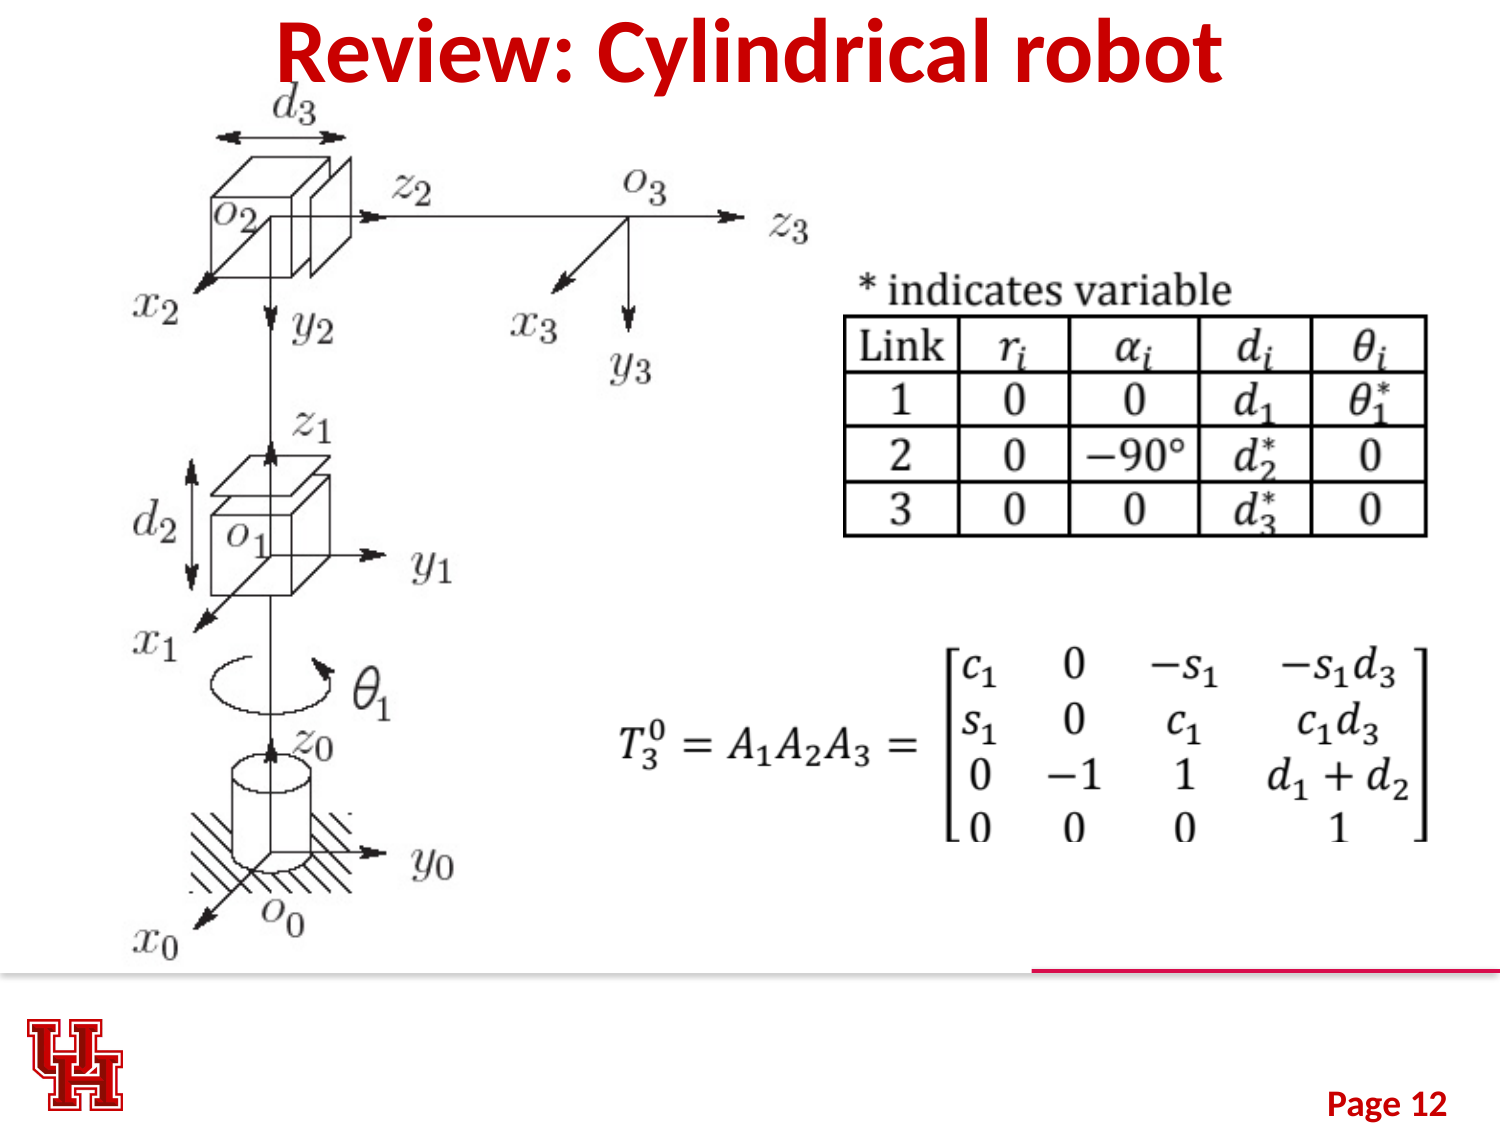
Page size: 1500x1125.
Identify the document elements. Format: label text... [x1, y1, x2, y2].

picture [0, 78, 1032, 973]
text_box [548, 587, 1500, 843]
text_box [842, 260, 1500, 587]
title Review: Cylindrical robot [0, 0, 1500, 121]
picture [27, 1019, 123, 1111]
slide_number Page 12 [1312, 1071, 1500, 1125]
